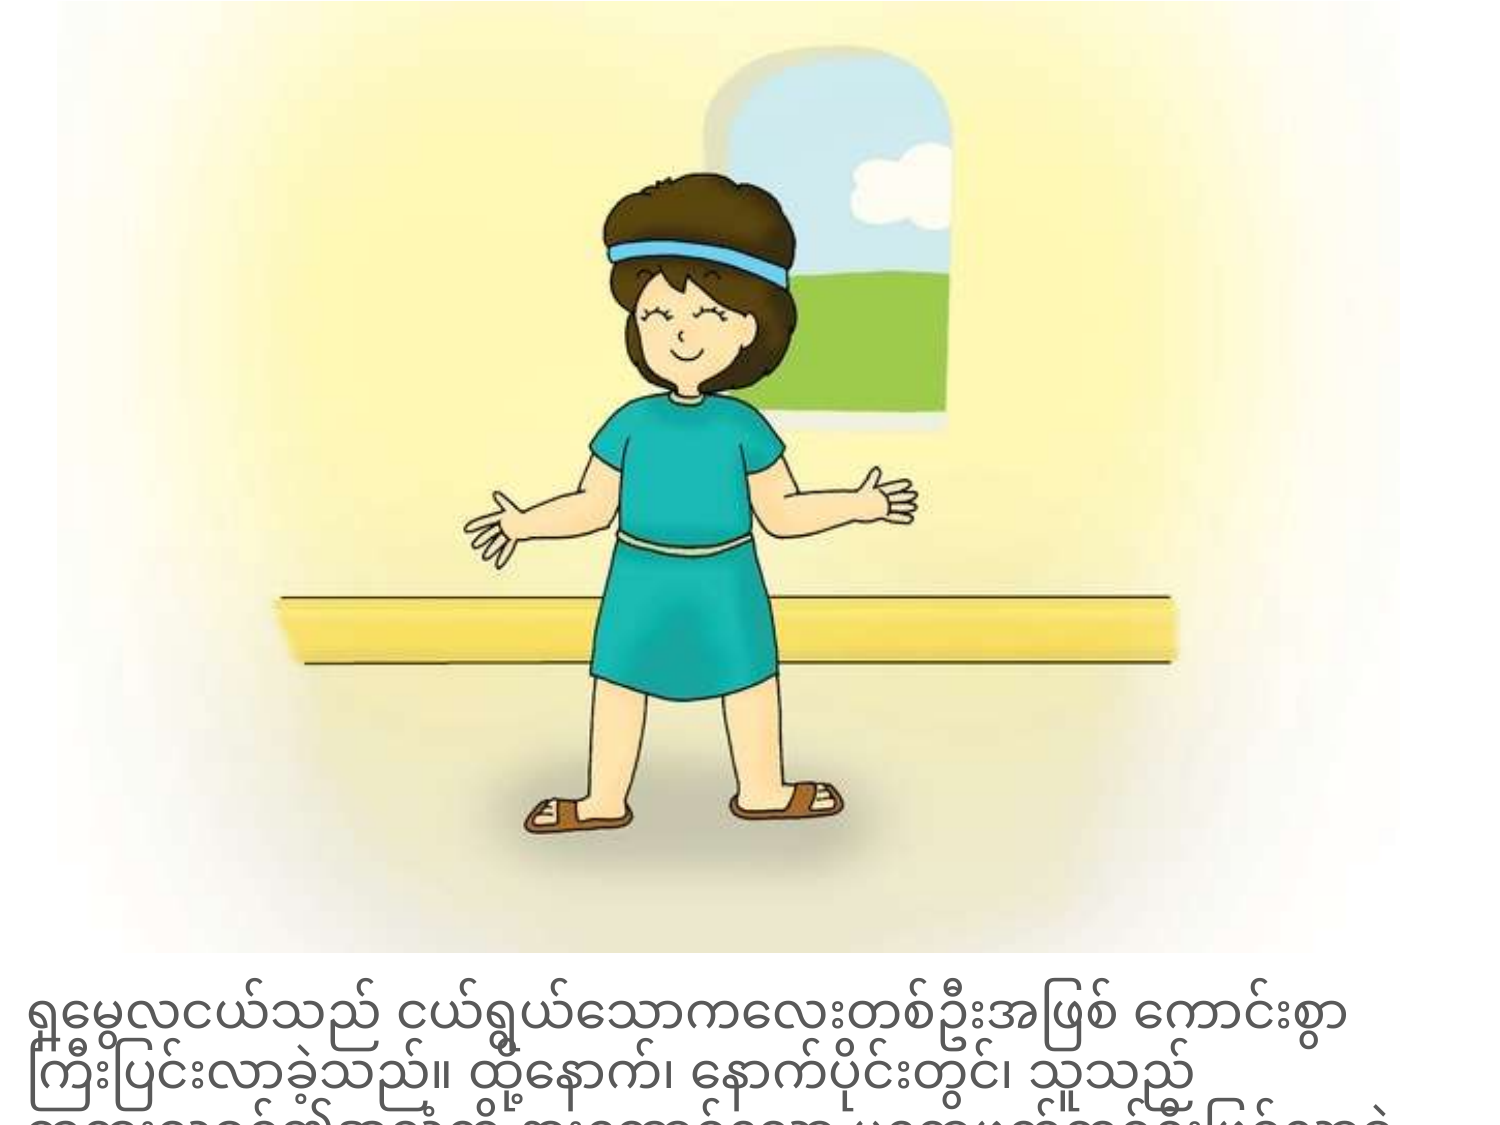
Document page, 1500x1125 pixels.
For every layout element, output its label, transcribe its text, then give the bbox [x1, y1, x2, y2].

text_box ရှမွေလငယ်သည် ငယ်ရွယ်သောကလေးတစ်ဦးအဖြစ် ကောင်းစွာကြီးပြင်းလာခဲ့သည်။ ထို့နောက်၊ နောက်ပိုင်းတွင်၊ သူသည် ဘုရားသခင်၏အသံကို နားထောင်သော ပရောဖက်တစ်ဦးဖြစ်လာခဲ့သည်။ [11, 971, 1498, 1125]
picture [57, 1, 1400, 953]
